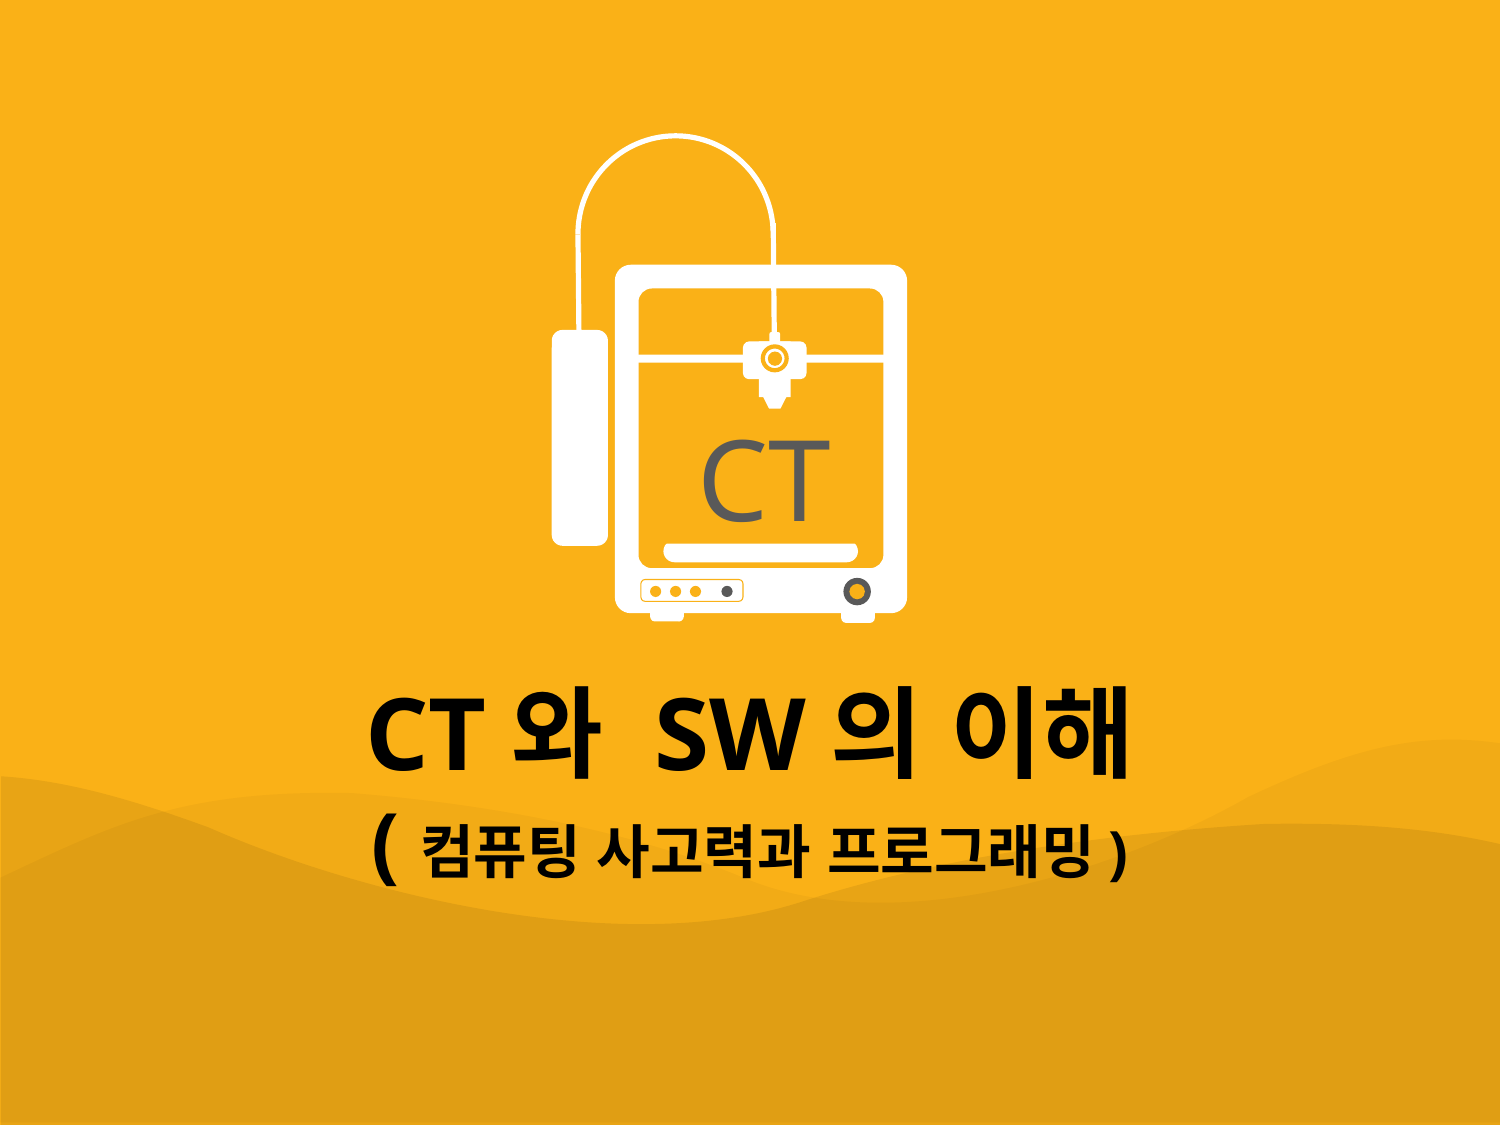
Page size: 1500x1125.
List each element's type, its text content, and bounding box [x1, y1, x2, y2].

title CT와 SW의 이해 (컴퓨팅 사고력과 프로그래밍) [0, 695, 1500, 865]
